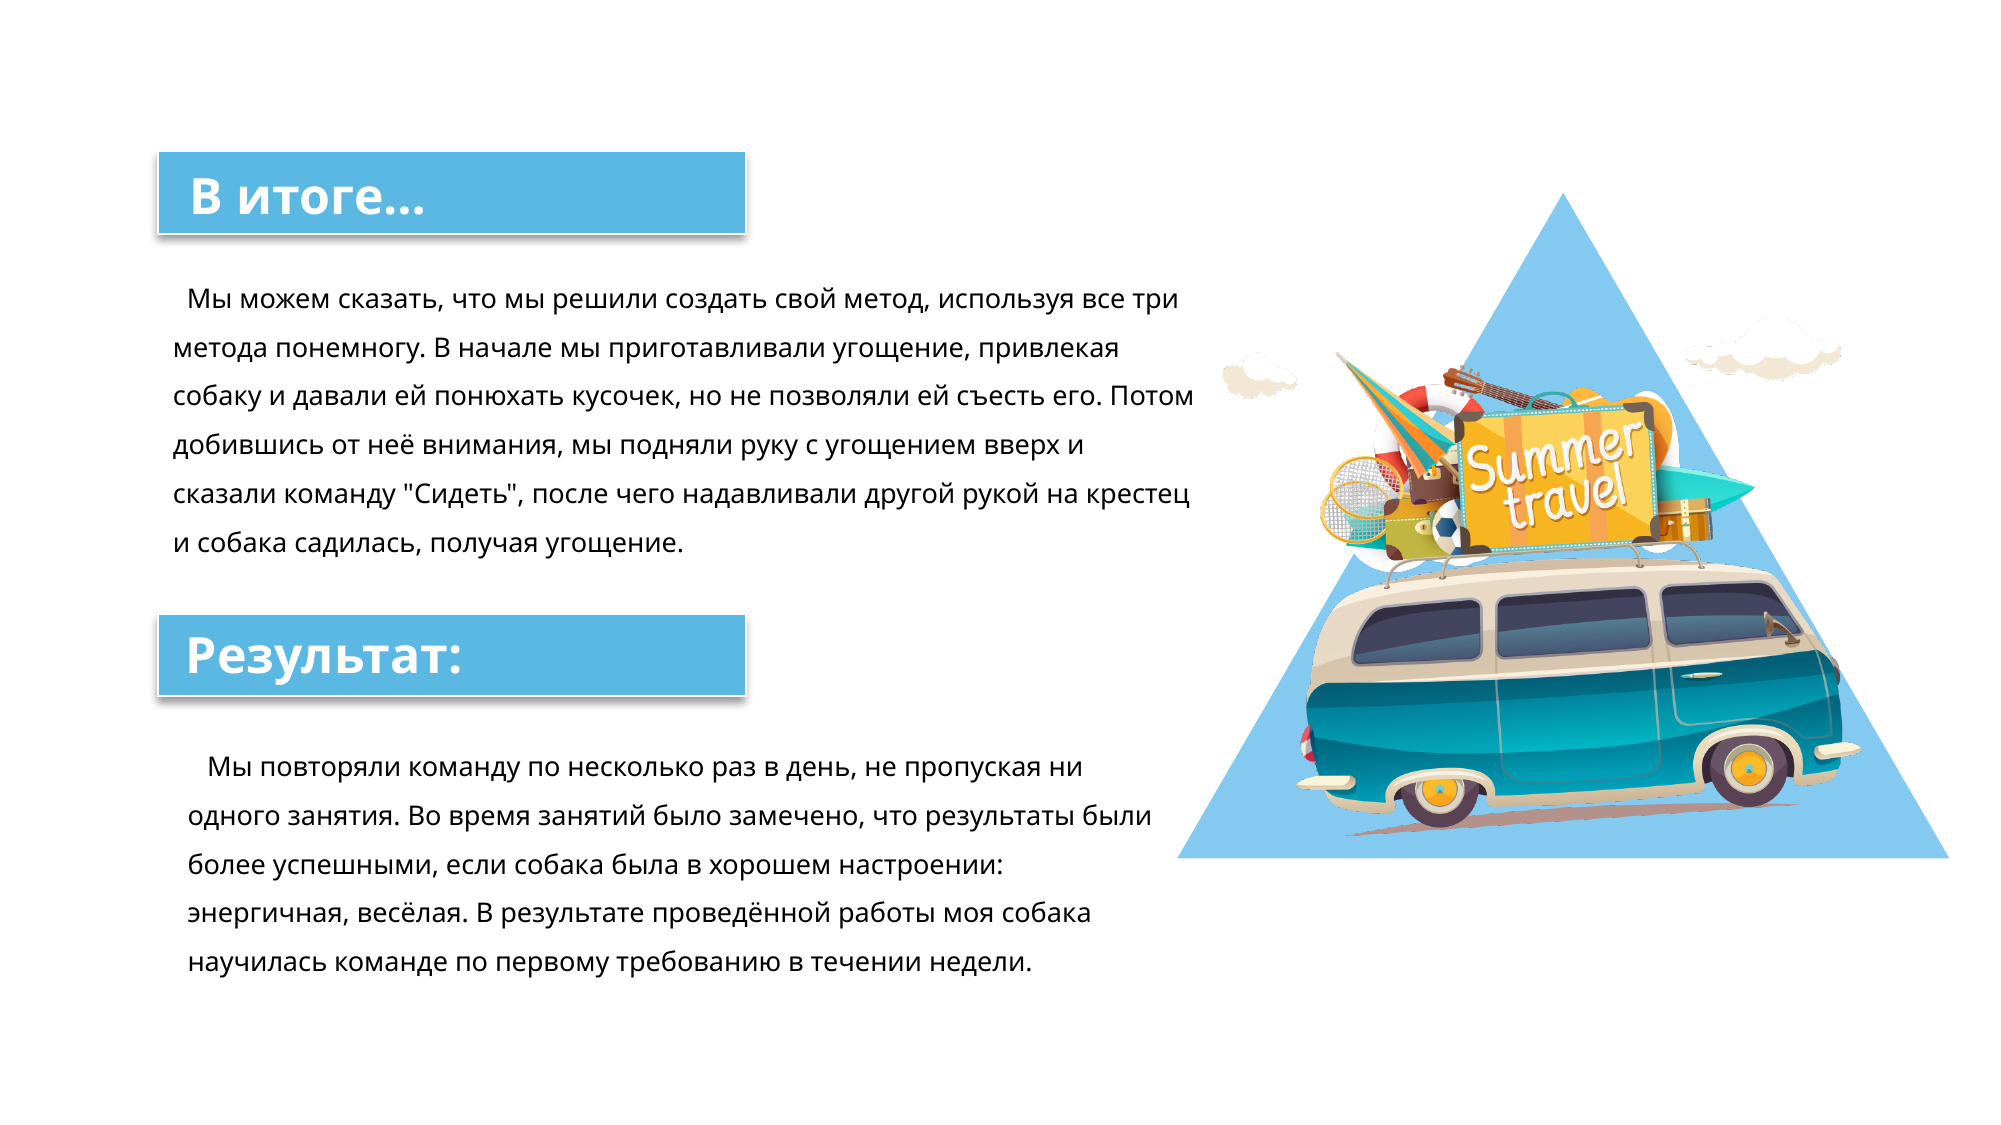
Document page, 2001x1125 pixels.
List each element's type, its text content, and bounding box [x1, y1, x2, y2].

picture [1221, 316, 1861, 836]
text_box Результат: [171, 616, 478, 692]
text_box [1178, 703, 1952, 860]
text_box [157, 613, 747, 697]
text_box Мы повторяли команду по несколько раз в день, не пропуская ни одного занятия. Во время занятий было замечено, что результаты были более успешными, если собака была в хорошем настроении: энергичная, весёлая. В результате проведённой работы моя собака научилась команде по первому требованию в течении недели. [172, 726, 1178, 1030]
text_box Мы можем сказать, что мы решили создать свой метод, используя все три метода понемногу. В начале мы приготавливали угощение, привлекая собаку и давали ей понюхать кусочек, но не позволяли ей съесть его. Потом добившись от неё внимания, мы подняли руку с угощением вверх и сказали команду "Сидеть", после чего надавливали другой рукой на крестец и собака садилась, получая угощение. [158, 257, 1210, 610]
text_box [157, 150, 747, 235]
text_box В итоге… [175, 156, 442, 232]
text_box [1490, 190, 1636, 316]
